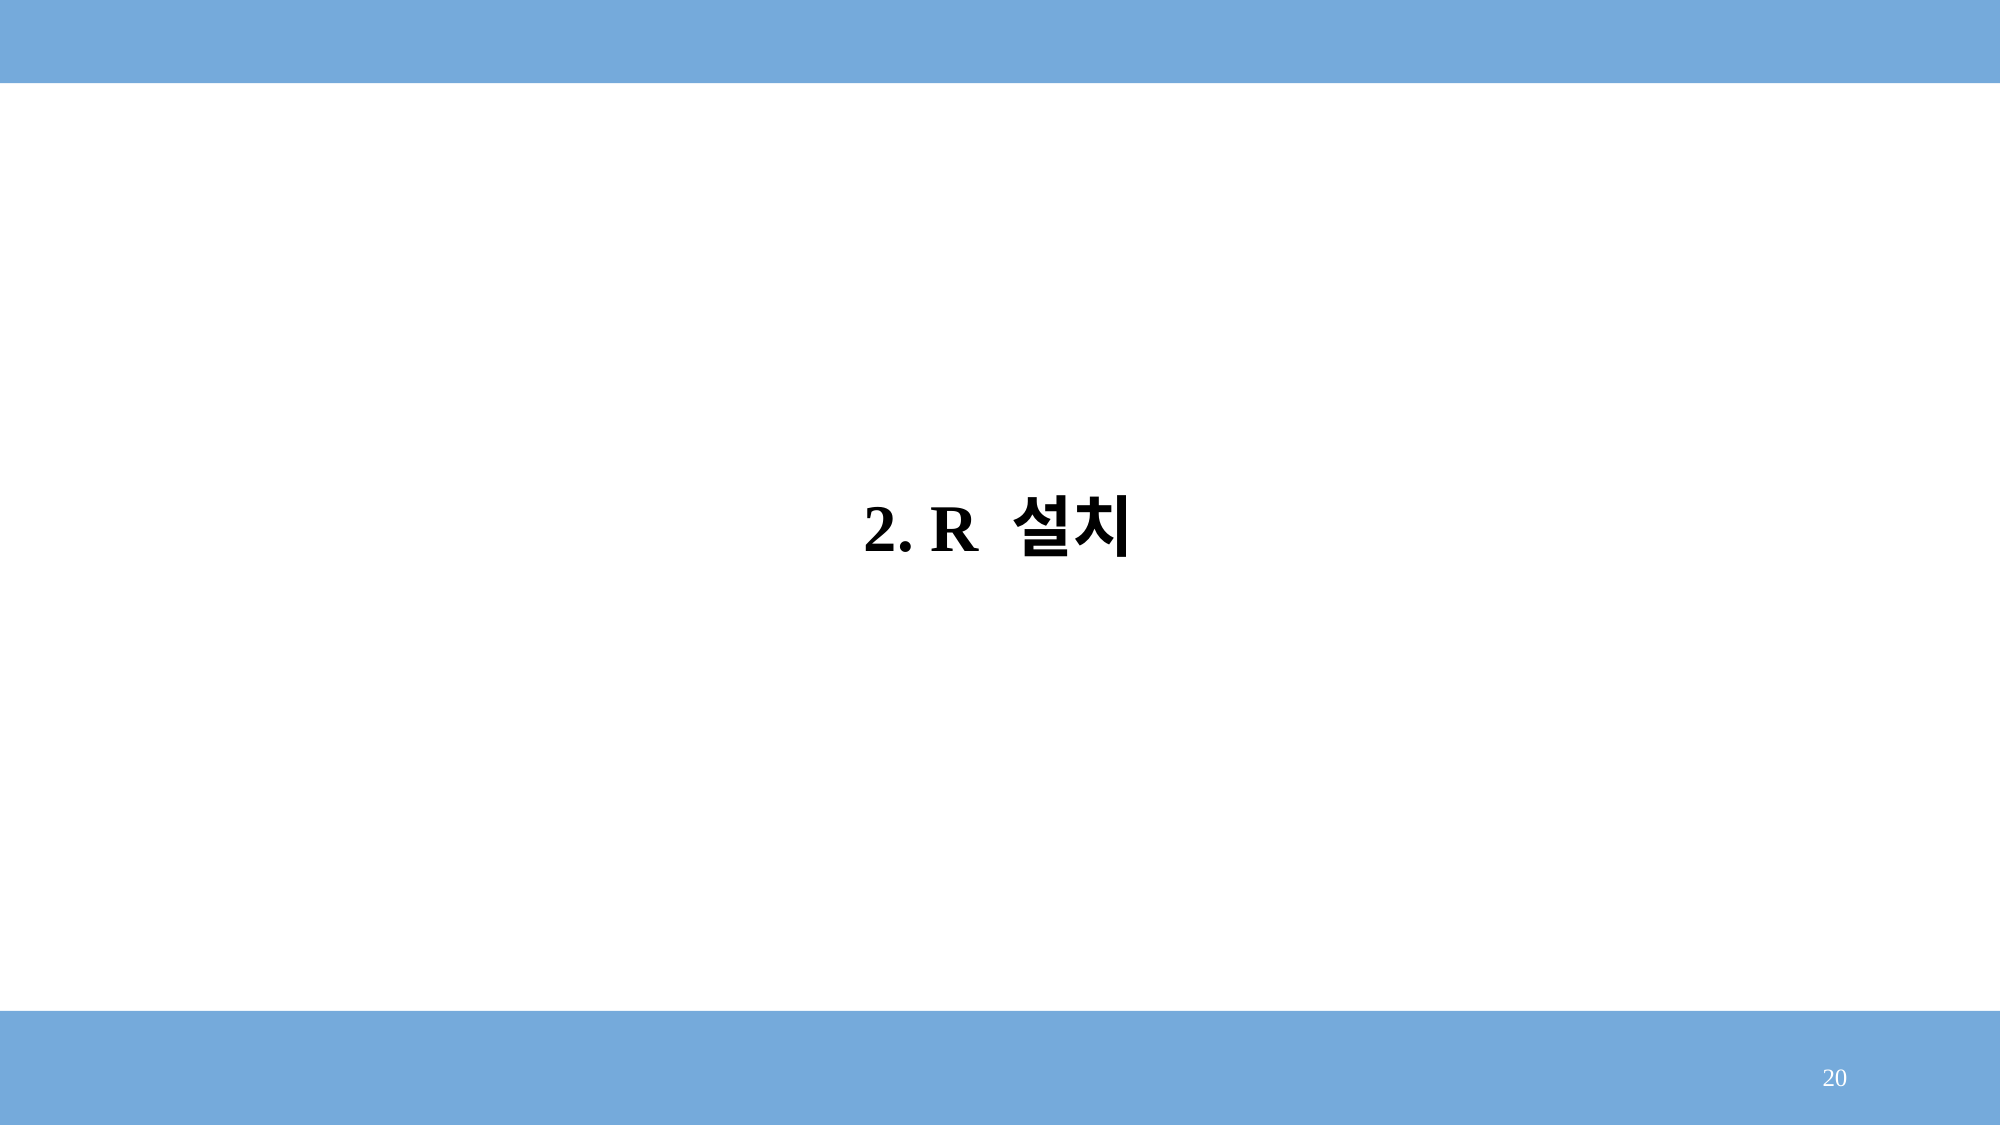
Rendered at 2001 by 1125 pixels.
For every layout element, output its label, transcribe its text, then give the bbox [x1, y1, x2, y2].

title 2. R 설치 [136, 280, 1862, 749]
slide_number 20 [1412, 1042, 1863, 1103]
